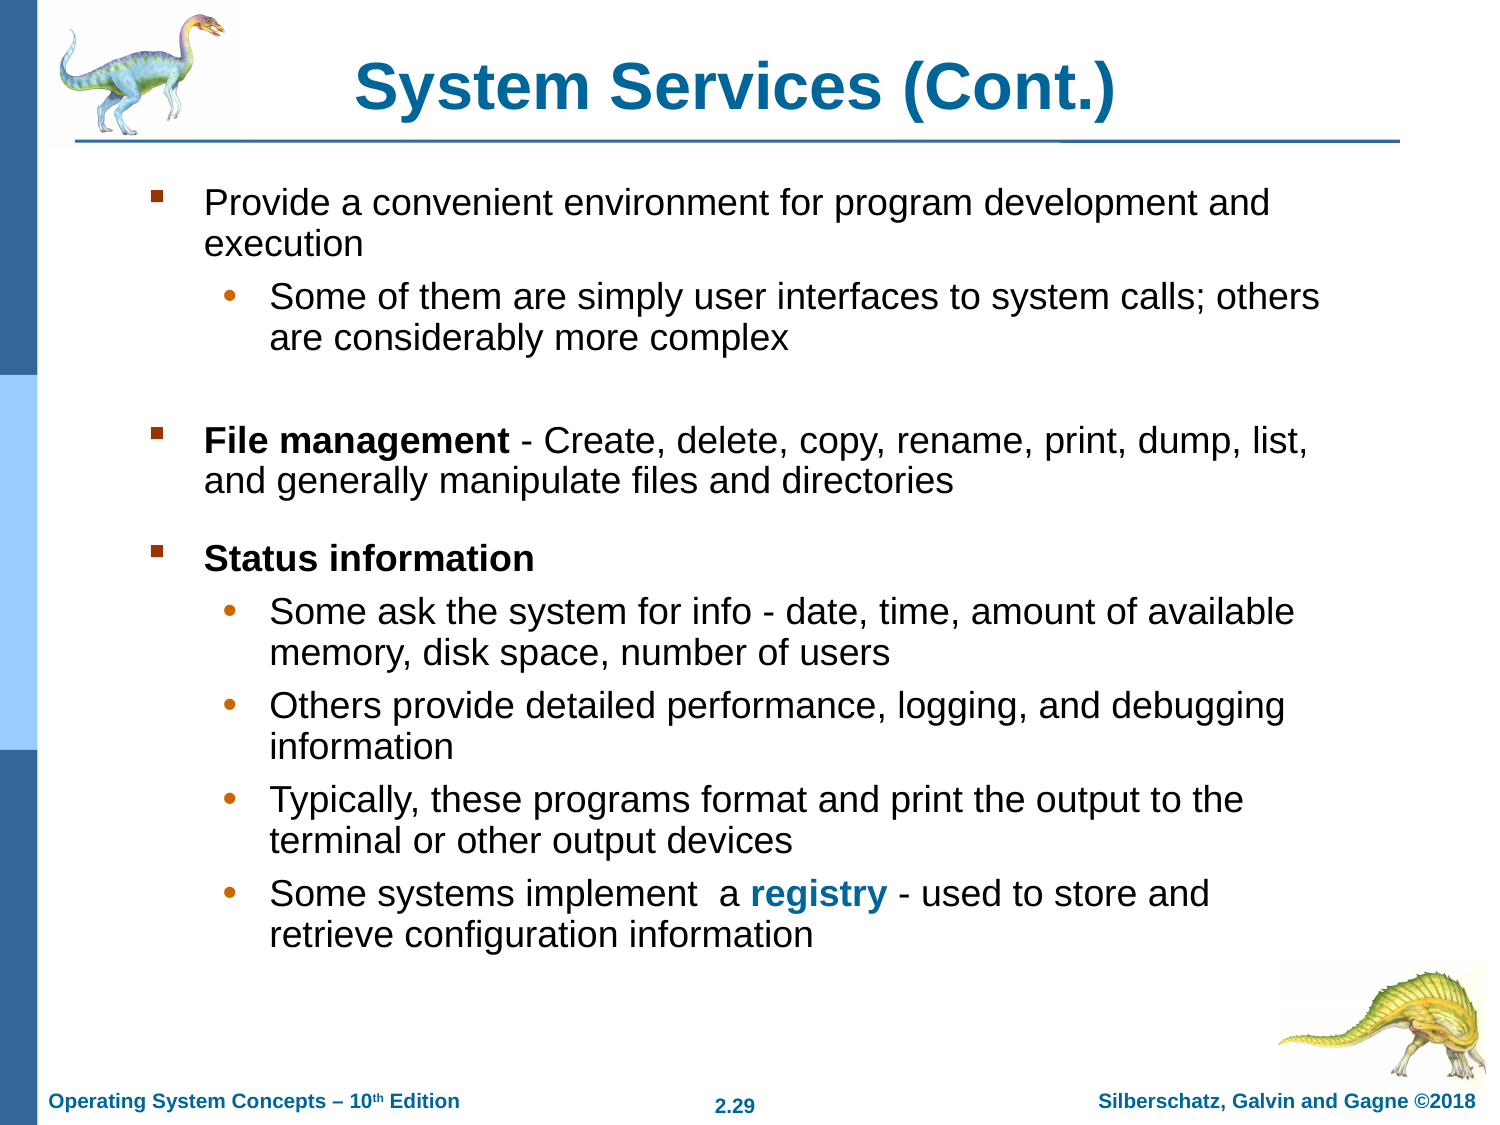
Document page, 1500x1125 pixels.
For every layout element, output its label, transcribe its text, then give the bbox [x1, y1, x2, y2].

picture [46, 0, 243, 149]
title System Services (Cont.) [75, 35, 1398, 131]
picture [1275, 959, 1486, 1090]
list Provide a convenient environment for program development and execution Some of them are simply user interfaces to system calls; others are considerably more complex File management - Create, delete, copy, rename, print, dump, list, and generally manipulate files and directories Status information Some ask the system for info - date, time, amount of available memory, disk space, number of users Others provide detailed performance, logging, and debugging information Typically, these programs format and print the output to the terminal or other output devices Some systems implement a registry - used to store and retrieve configuration information [132, 176, 1340, 1001]
